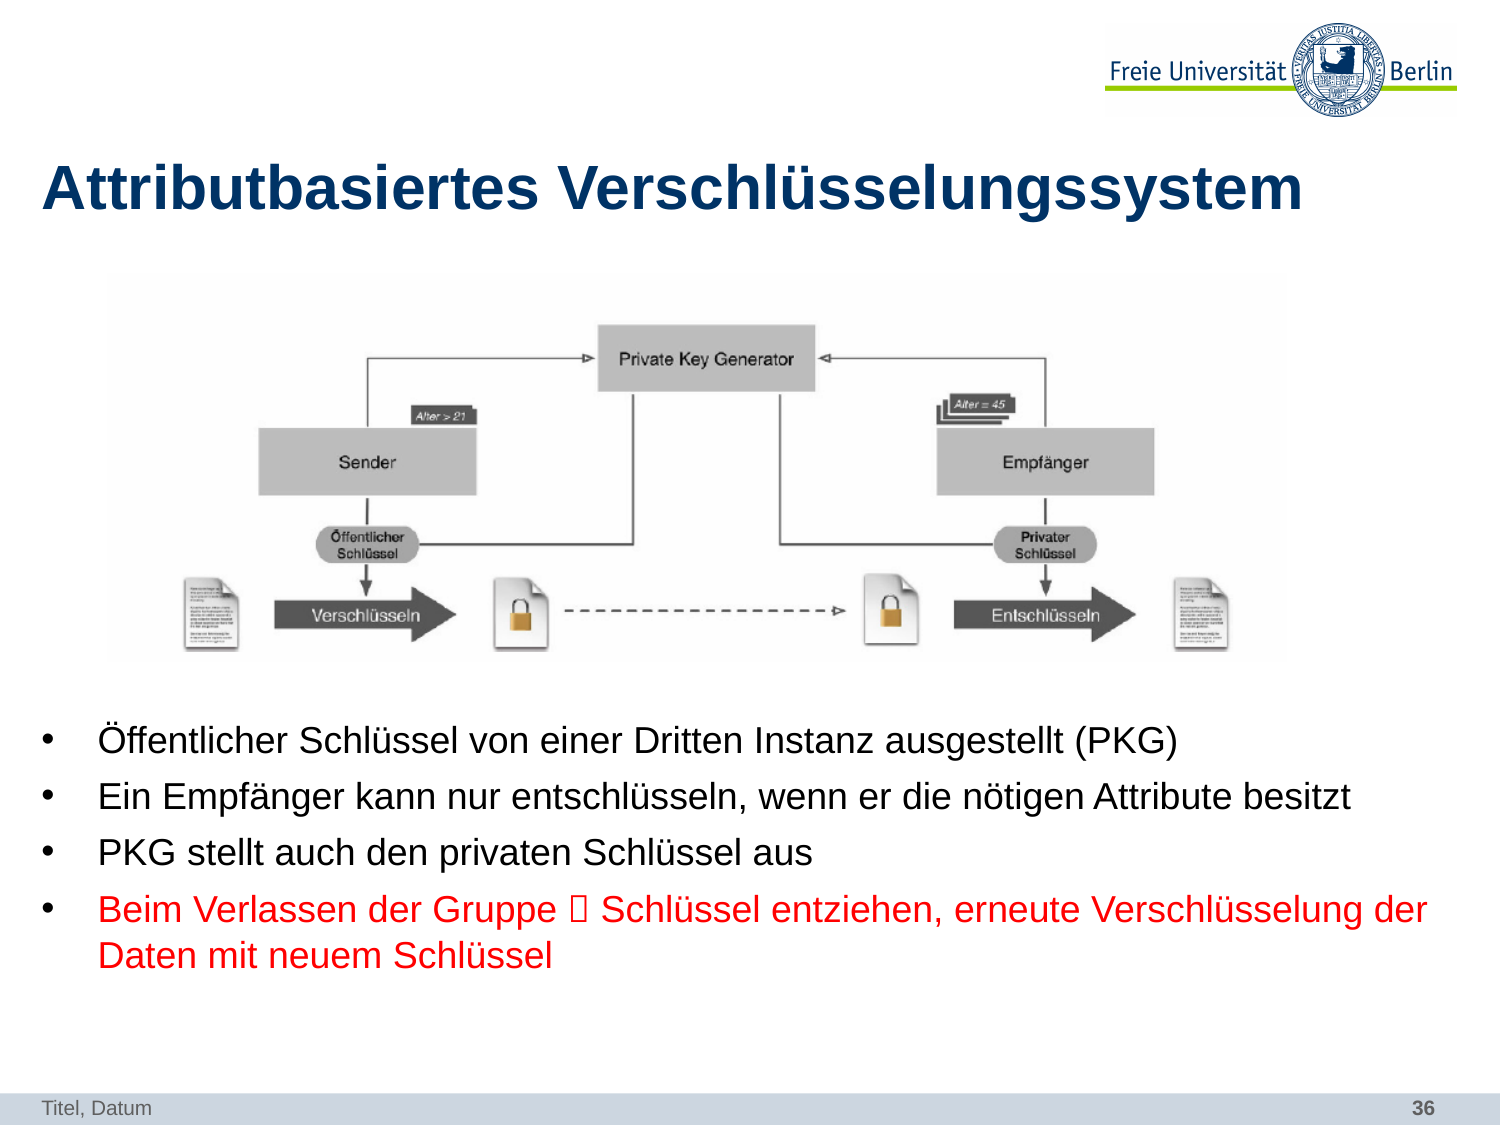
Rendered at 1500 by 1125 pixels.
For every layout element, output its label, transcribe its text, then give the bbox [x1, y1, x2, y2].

title Attributbasiertes Verschlüsselungssystem [41, 155, 1459, 226]
footer Titel, Datum [40, 1087, 1022, 1125]
list Öffentlicher Schlüssel von einer Dritten Instanz ausgestellt (PKG) Ein Empfänger kann nur entschlüsseln, wenn er die nötigen Attribute besitzt PKG stellt auch den privaten Schlüssel aus Beim Verlassen der Gruppe  Schlüssel entziehen, erneute Verschlüsselung der Daten mit neuem Schlüssel [41, 265, 1459, 1064]
picture [107, 272, 1287, 663]
picture [1105, 23, 1457, 117]
